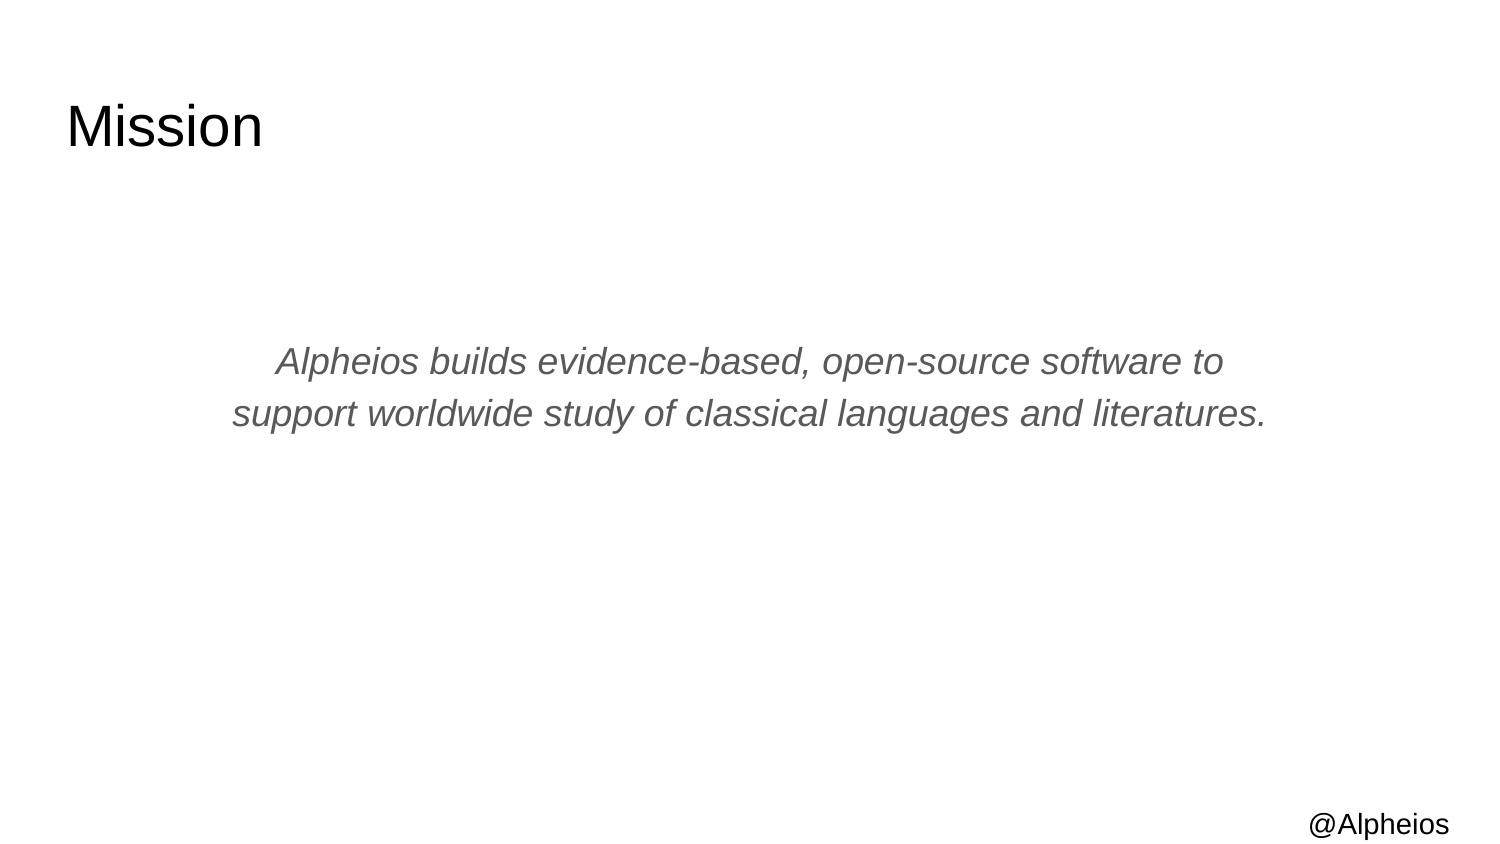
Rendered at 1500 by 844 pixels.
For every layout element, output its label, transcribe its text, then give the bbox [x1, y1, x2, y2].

text_box @Alpheios [1292, 790, 1476, 836]
list Alpheios builds evidence-based, open-source software to support worldwide study of classical languages and literatures. [210, 315, 1290, 503]
title Mission [51, 72, 1449, 167]
